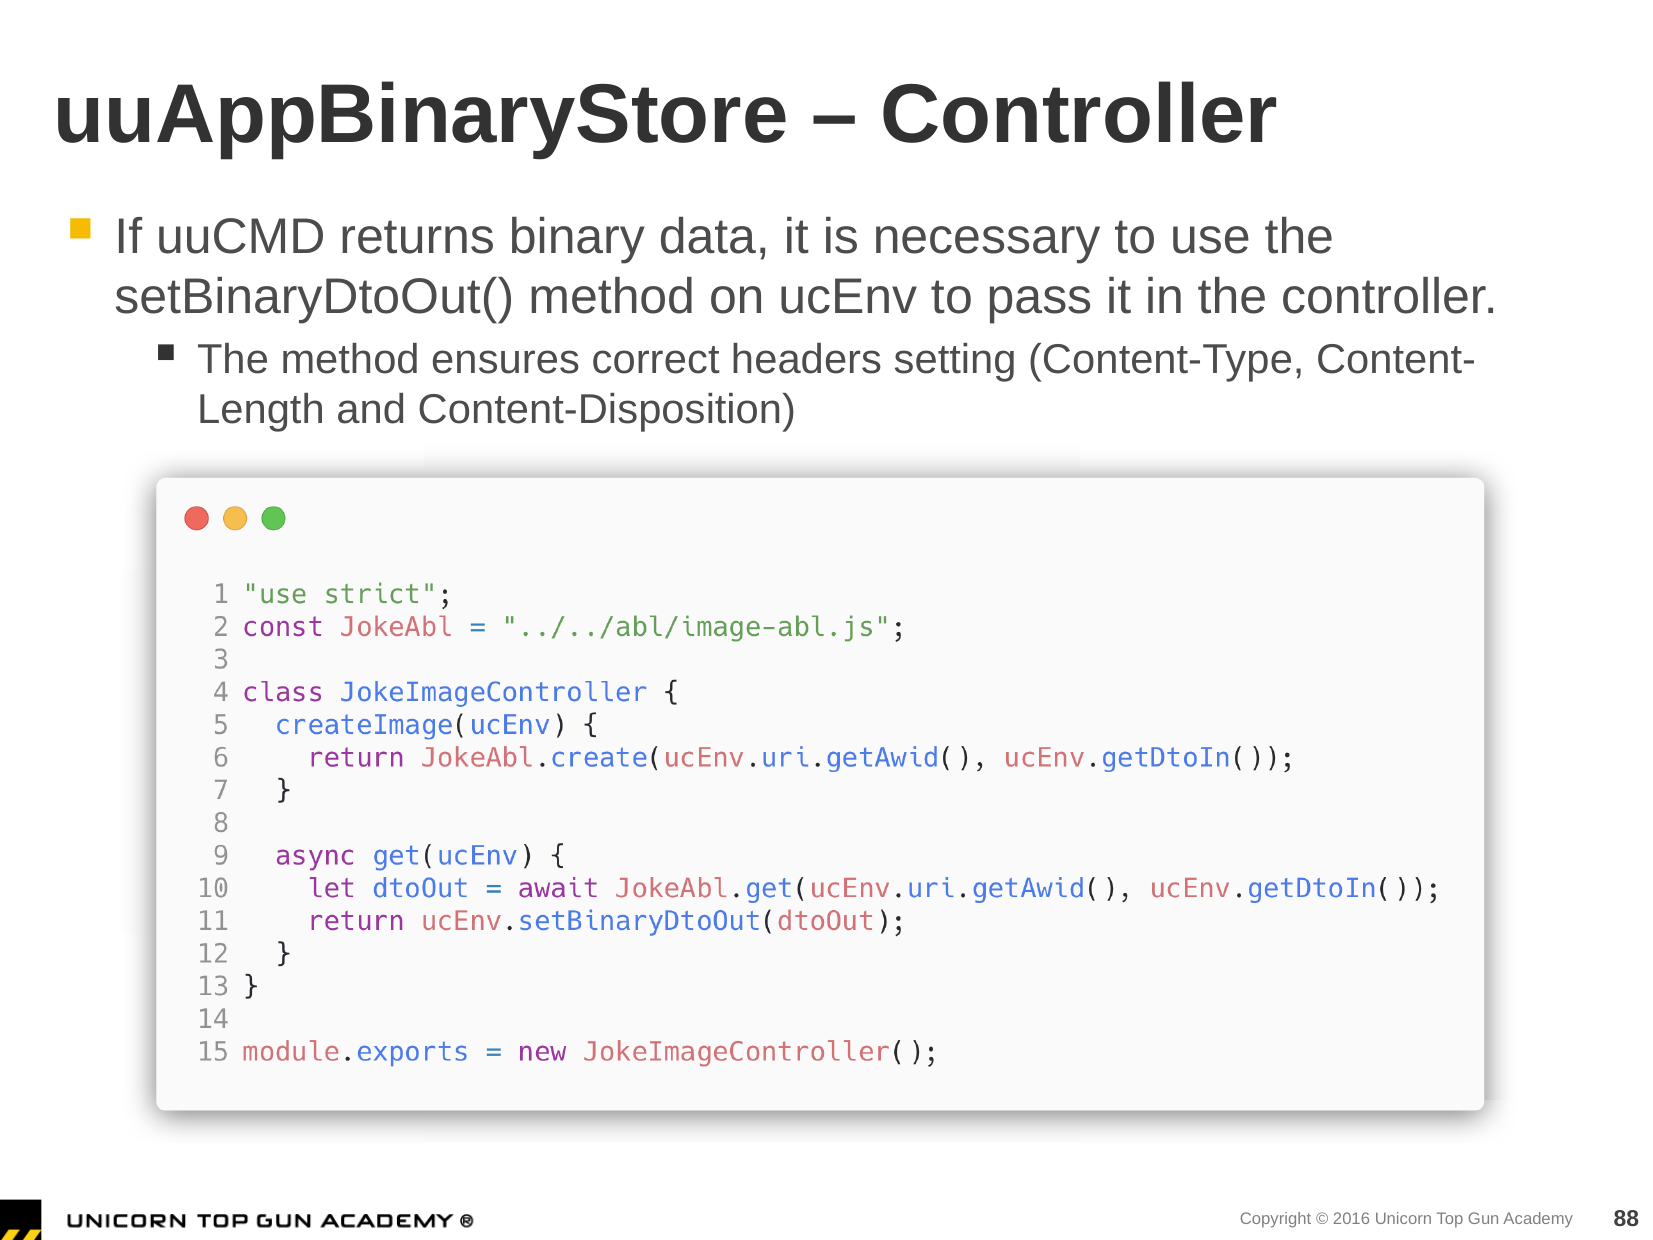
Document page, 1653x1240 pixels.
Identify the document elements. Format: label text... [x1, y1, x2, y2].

text_box If uuCMD returns binary data, it is necessary to use the setBinaryDtoOut() method on ucEnv to pass it in the controller. The method ensures correct headers setting (Content-Type, Content-Length and Content-Disposition) [47, 194, 1610, 440]
slide_number 88 [1602, 1196, 1648, 1238]
text_box Copyright © 2016 Unicorn Top Gun Academy [1058, 1199, 1583, 1236]
title uuAppBinaryStore – Controller [45, 46, 1609, 172]
picture [0, 0, 1653, 1240]
